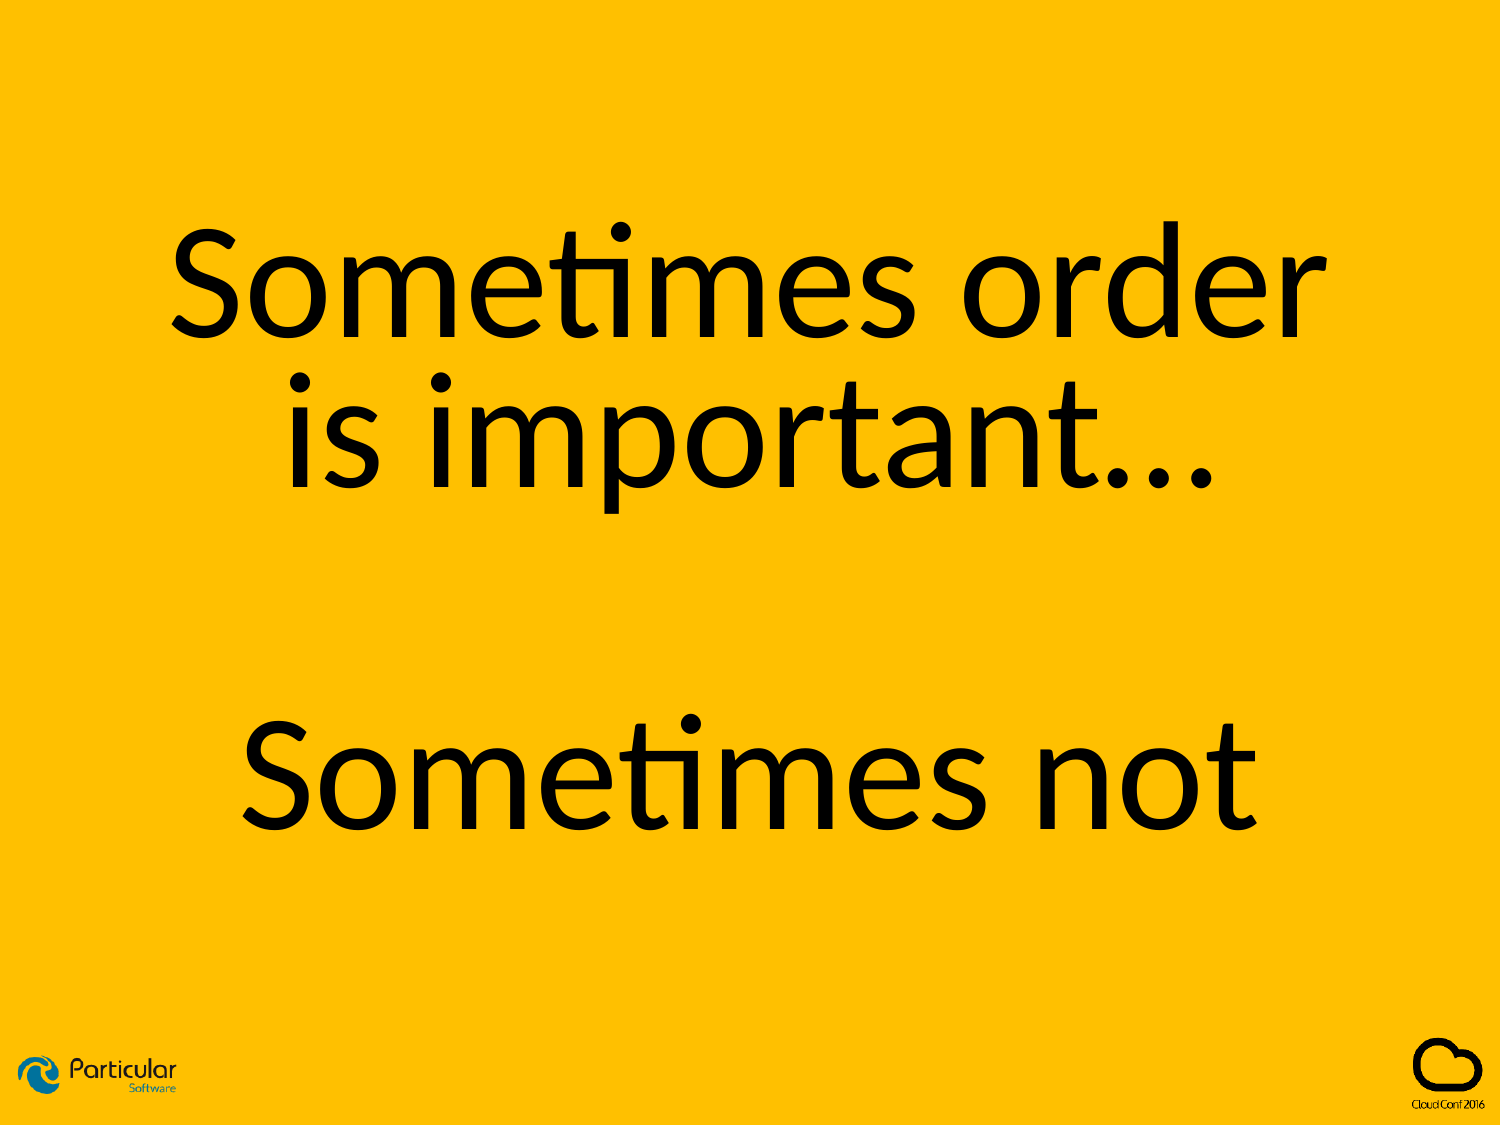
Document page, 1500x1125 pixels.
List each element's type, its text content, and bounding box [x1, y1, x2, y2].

picture [0, 1021, 214, 1125]
picture [1396, 1021, 1500, 1125]
list Sometimes order is important… Sometimes not [103, 63, 1397, 1014]
